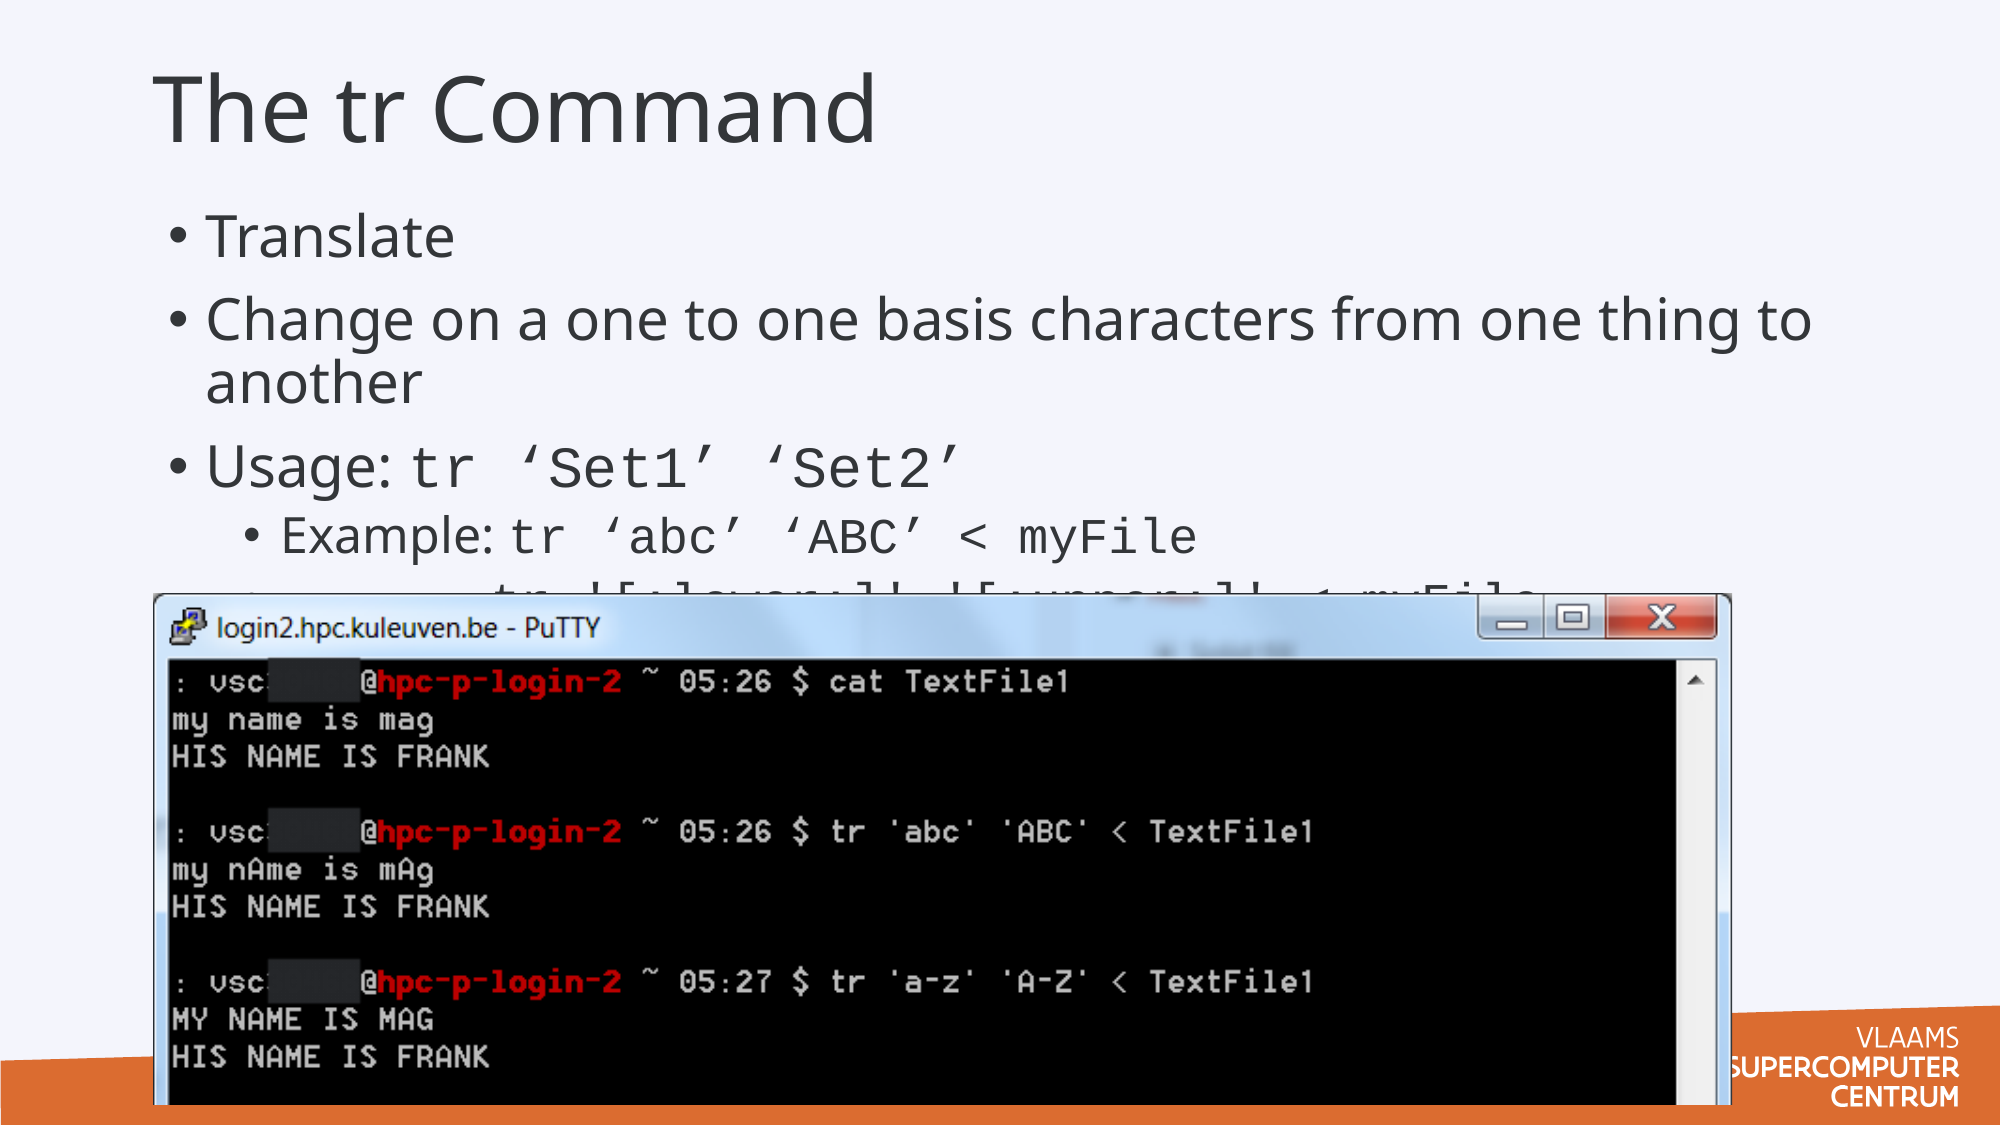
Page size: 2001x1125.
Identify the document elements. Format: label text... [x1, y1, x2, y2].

picture [153, 593, 1960, 1117]
title The tr Command [137, 4, 1863, 222]
list Translate Change on a one to one basis characters from one thing to another Usage: tr ‘Set1’ ‘Set2’ Example: tr ‘abc’ ‘ABC’ < myFile tr '[:lower:]' '[:upper:]' < myFile [153, 199, 1879, 926]
